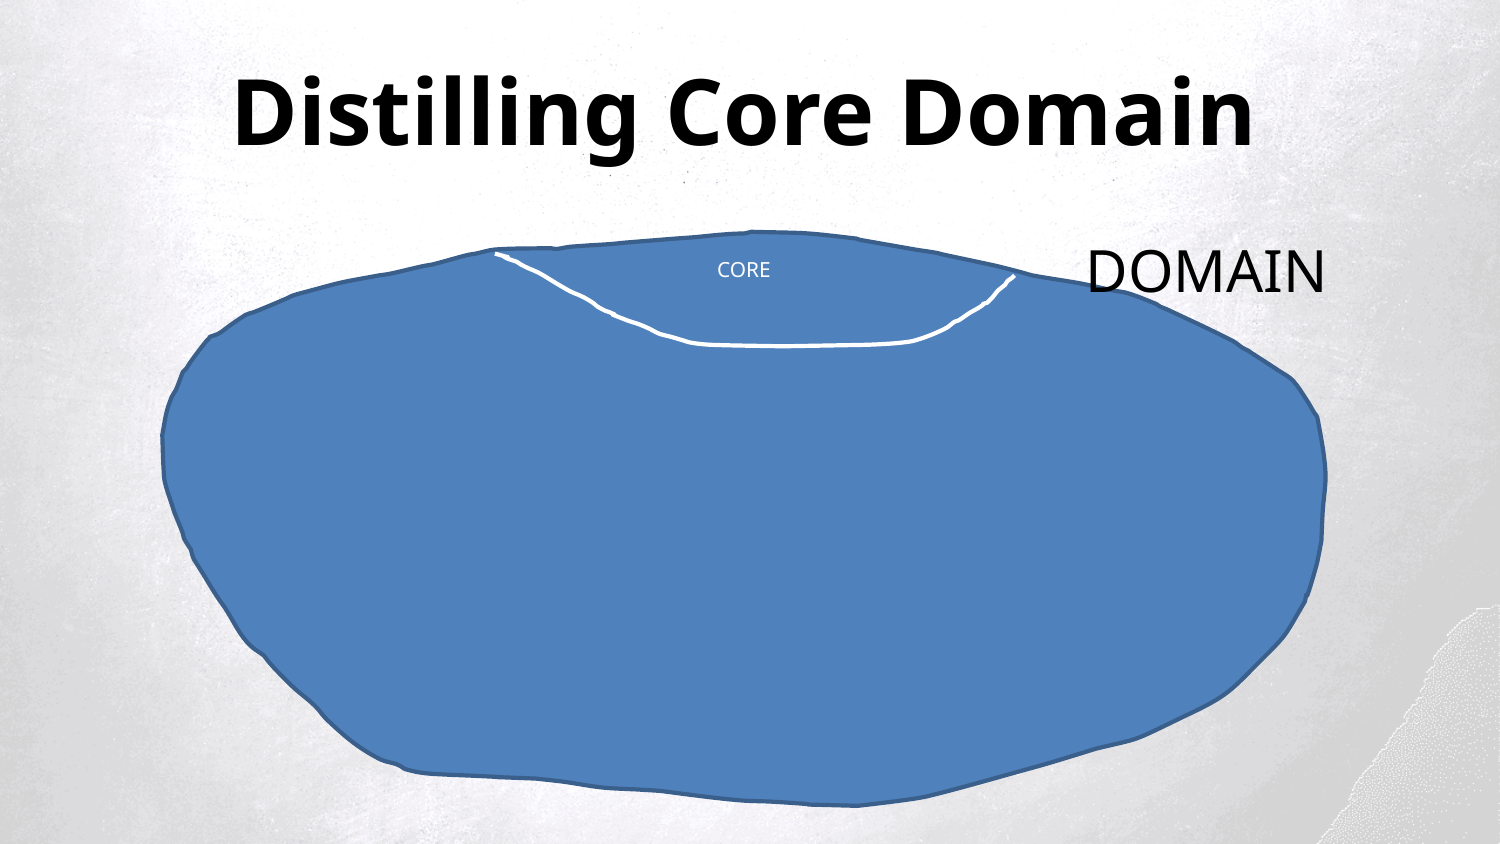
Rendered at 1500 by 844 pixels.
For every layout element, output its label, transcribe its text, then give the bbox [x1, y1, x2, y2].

text_box [160, 229, 1328, 808]
text_box DOMAIN [1071, 226, 1343, 312]
picture [0, 0, 1500, 844]
text_box CORE [702, 249, 786, 289]
text_box Distilling Core Domain [106, 38, 1382, 229]
text_box [494, 251, 1016, 349]
